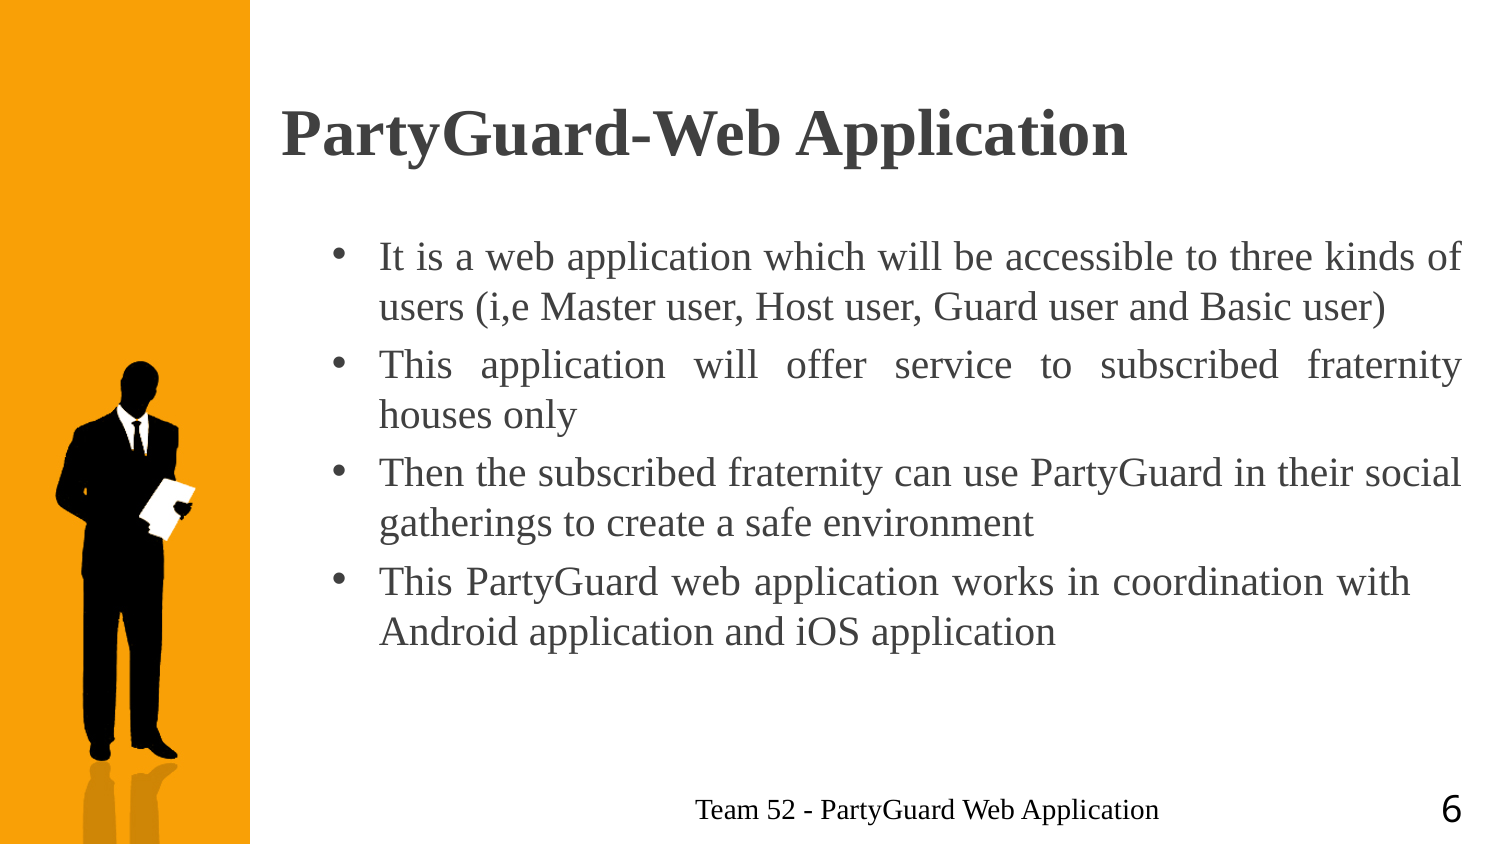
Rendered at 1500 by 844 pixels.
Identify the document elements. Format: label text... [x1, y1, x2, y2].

list It is a web application which will be accessible to three kinds of users (i,e Master user, Host user, Guard user and Basic user) This application will offer service to subscribed fraternity houses only Then the subscribed fraternity can use PartyGuard in their social gatherings to create a safe environment This PartyGuard web application works in coordination with Android application and iOS application [266, 221, 1479, 713]
title PartyGuard-Web Application [266, 55, 1500, 201]
text_box Team 52 - PartyGuard Web Application [680, 782, 1176, 833]
picture [0, 0, 1500, 844]
text_box 6 [1426, 777, 1478, 837]
